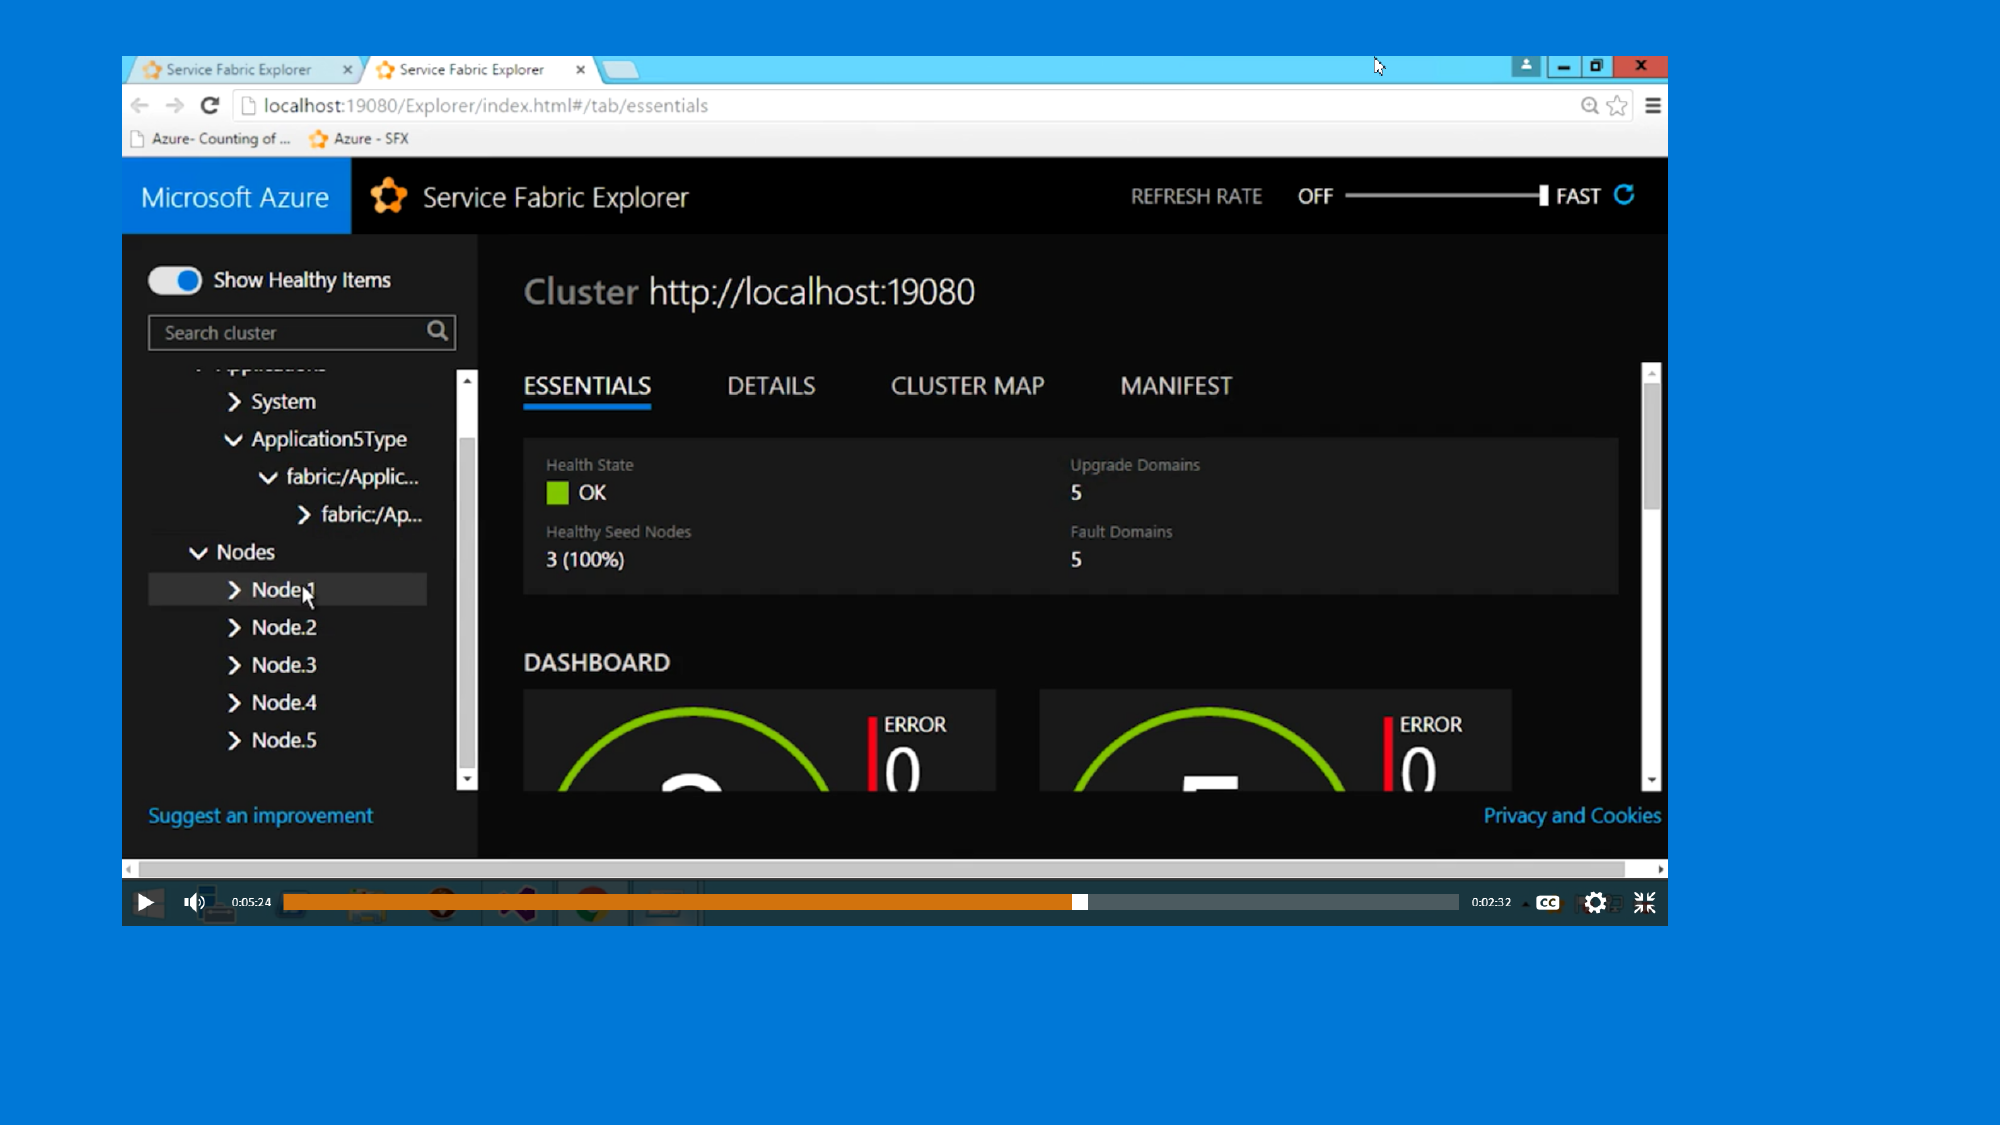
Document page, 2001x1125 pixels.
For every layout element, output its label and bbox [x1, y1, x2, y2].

picture [122, 56, 1668, 926]
